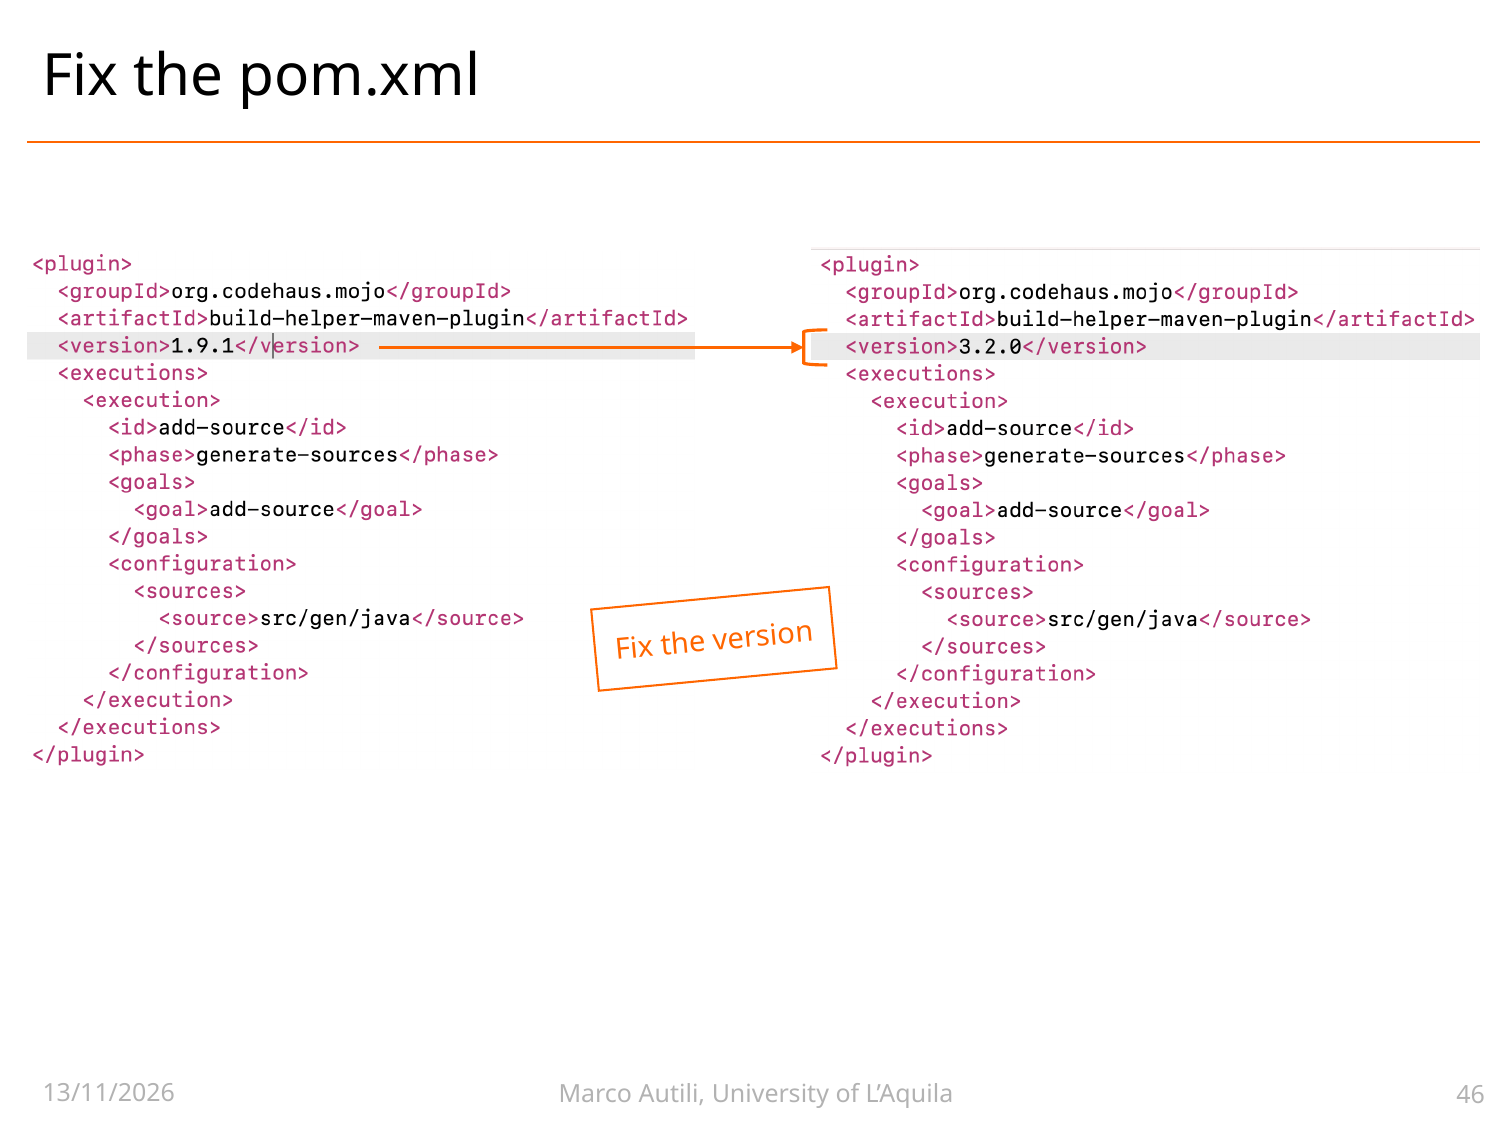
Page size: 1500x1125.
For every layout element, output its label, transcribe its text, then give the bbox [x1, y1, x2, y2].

text_box Fix the version [695, 587, 811, 683]
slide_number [27, 1064, 365, 1124]
title Fix the pom.xml [27, 14, 1480, 138]
picture [811, 247, 1481, 773]
text_box [803, 329, 811, 365]
picture [27, 251, 695, 770]
footer Marco Autili, University of L’Aquila [419, 1062, 1094, 1123]
slide_number 46 [1162, 1065, 1500, 1125]
